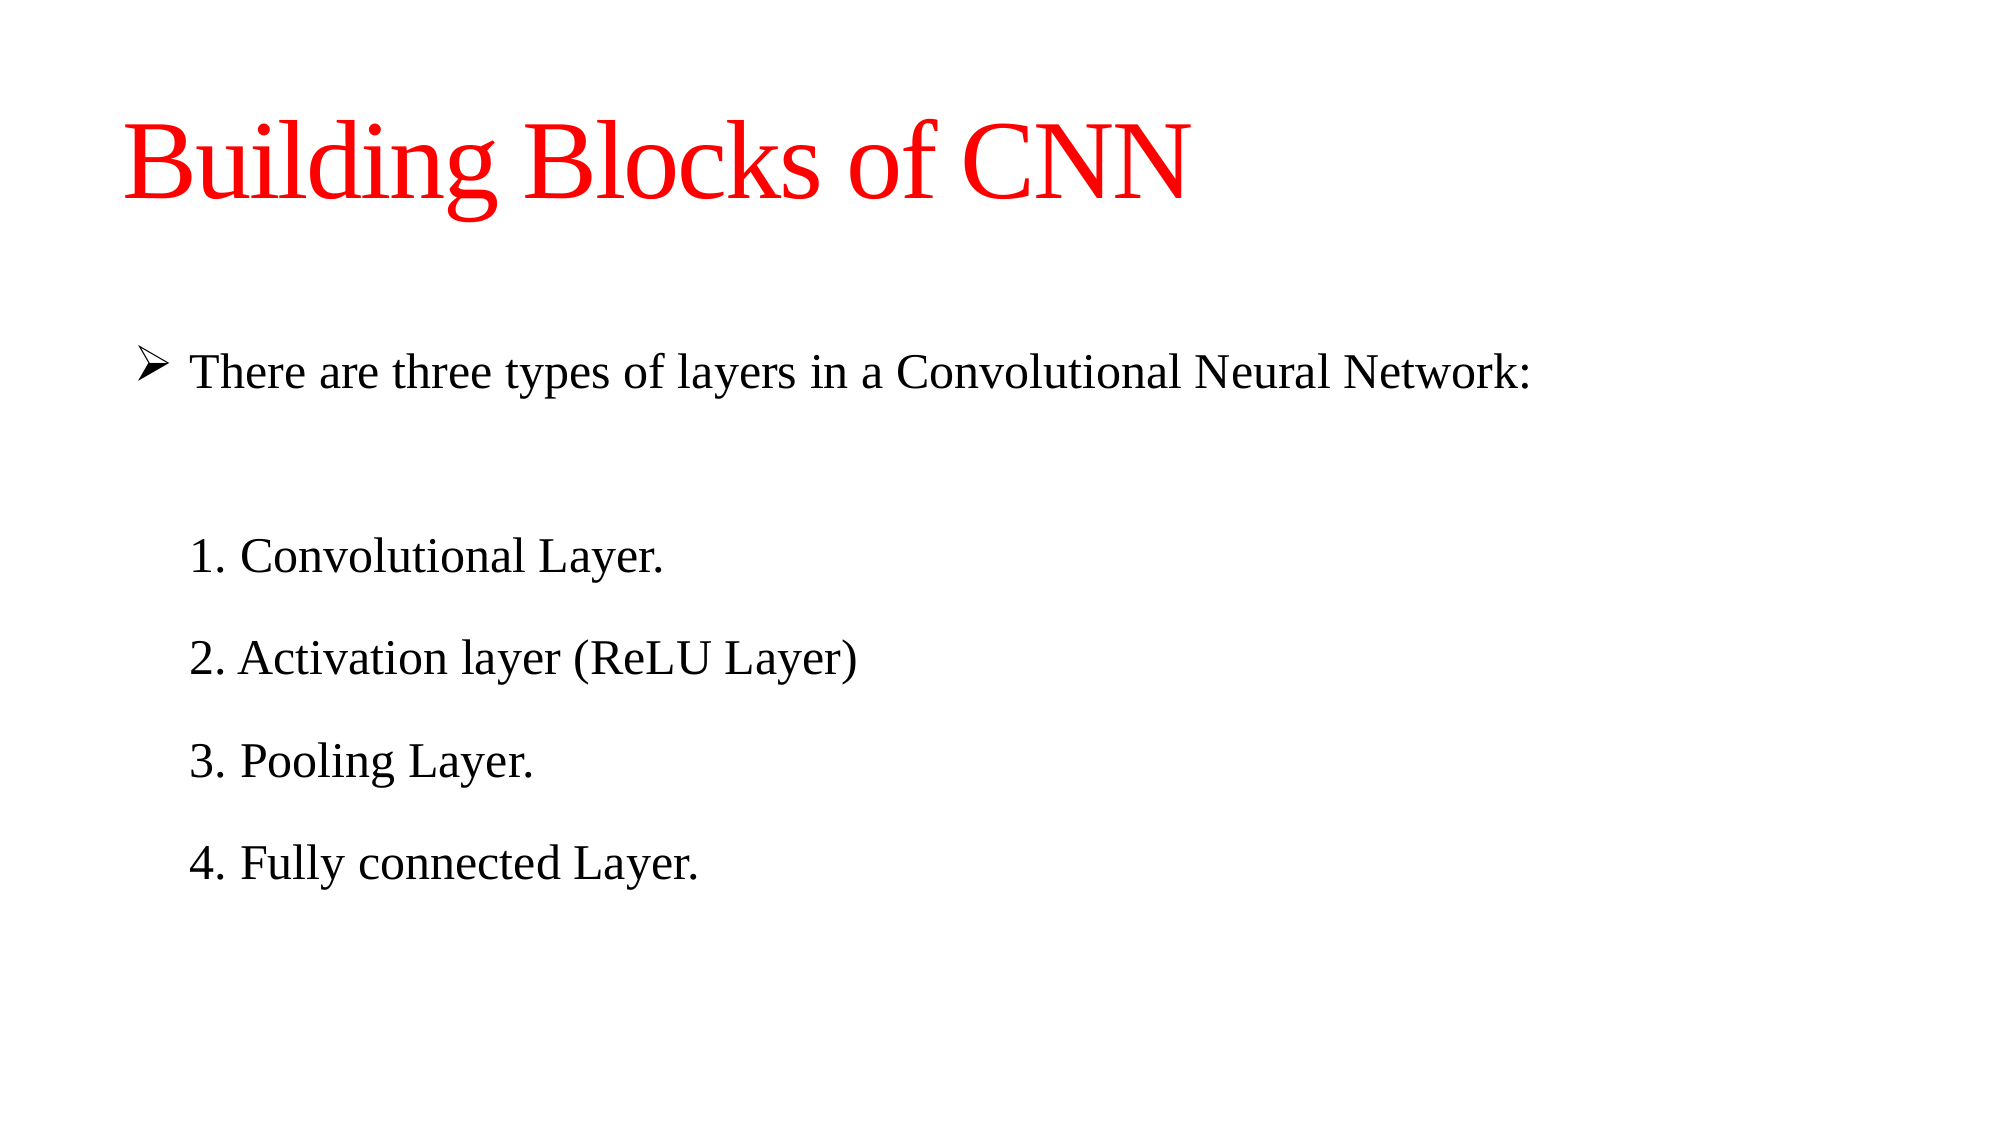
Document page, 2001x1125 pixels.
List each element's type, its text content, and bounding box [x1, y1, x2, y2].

list There are three types of layers in a Convolutional Neural Network: 1. Convolutional Layer. 2. Activation layer (ReLU Layer) 3. Pooling Layer. 4. Fully connected Layer. [117, 340, 1882, 970]
title Building Blocks of CNN [107, 81, 1875, 246]
